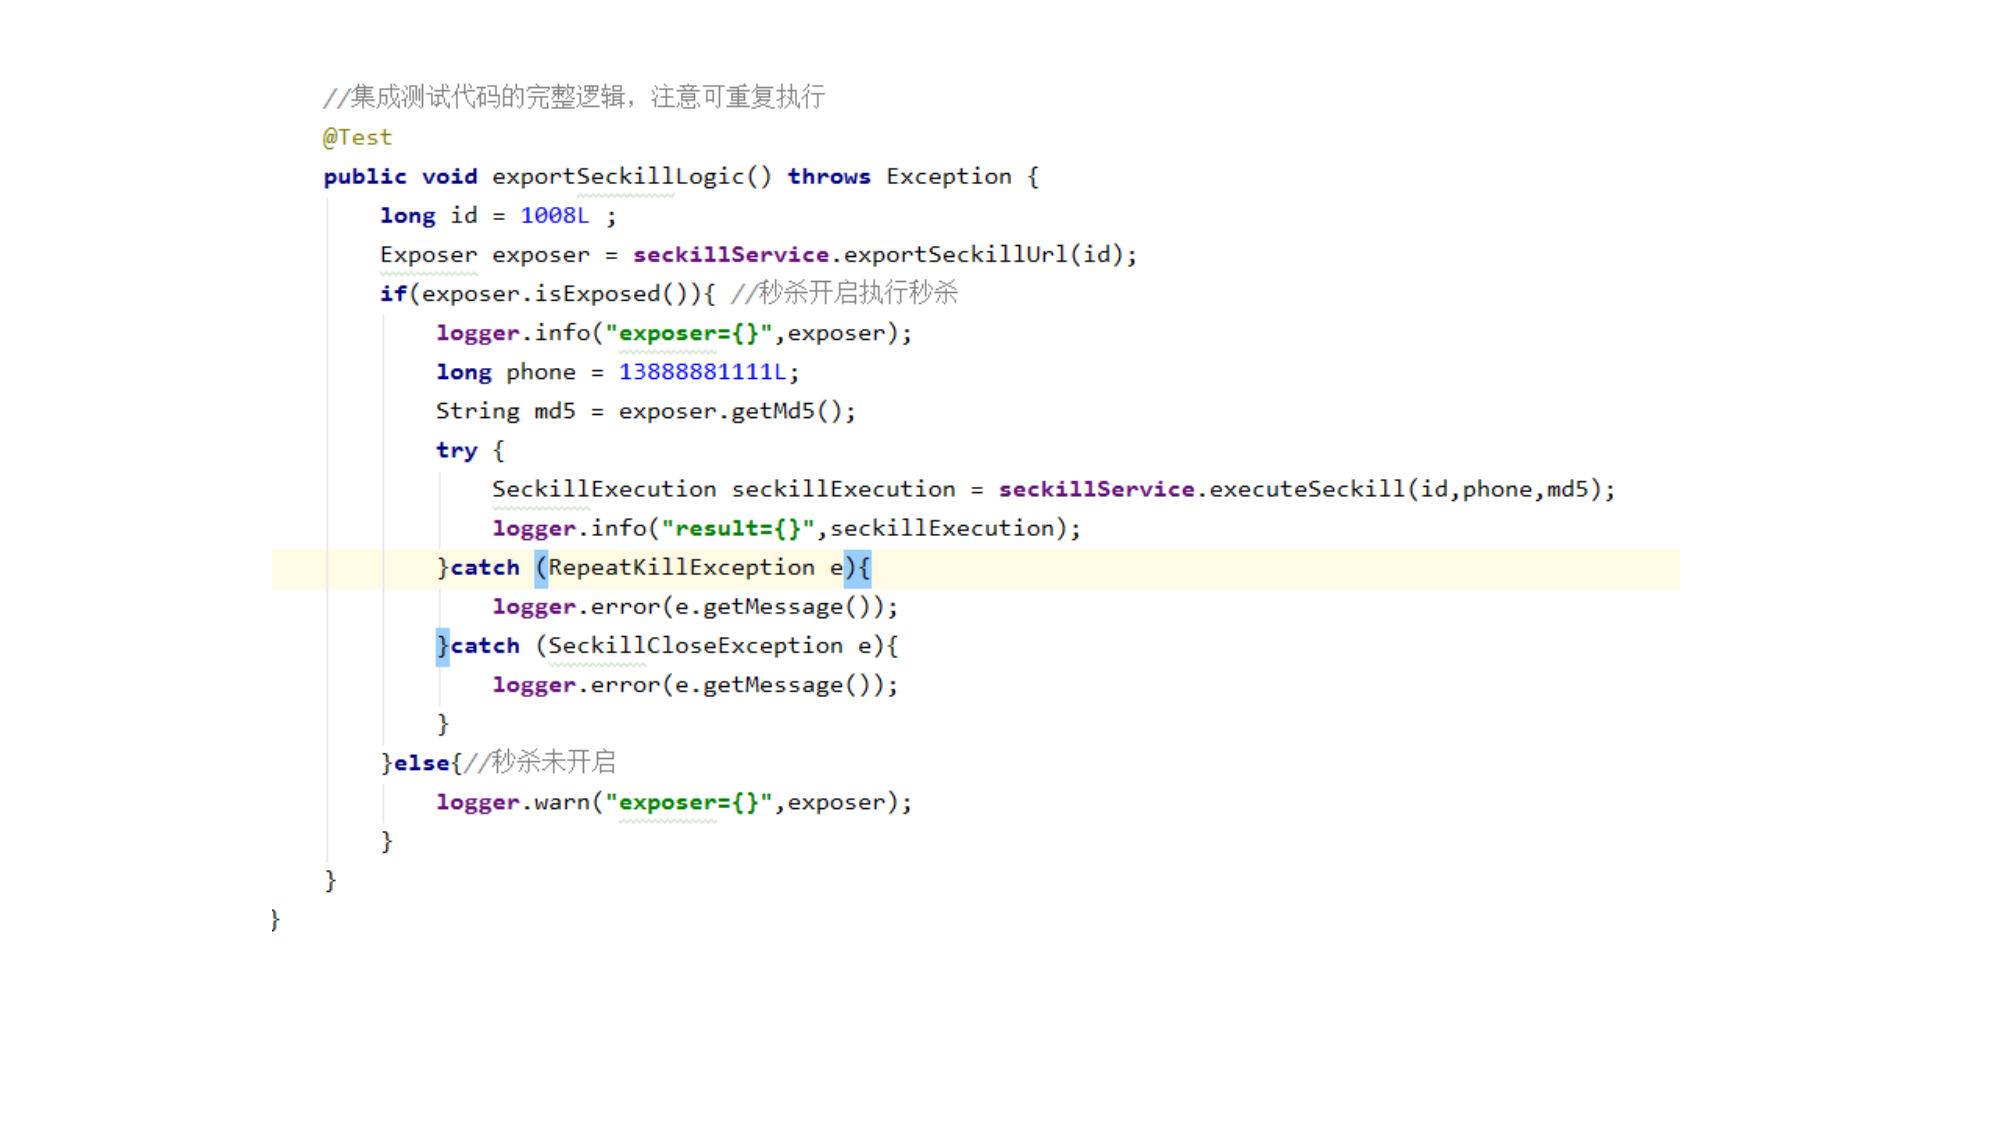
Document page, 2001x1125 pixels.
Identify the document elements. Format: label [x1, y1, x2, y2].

picture [272, 73, 1680, 941]
